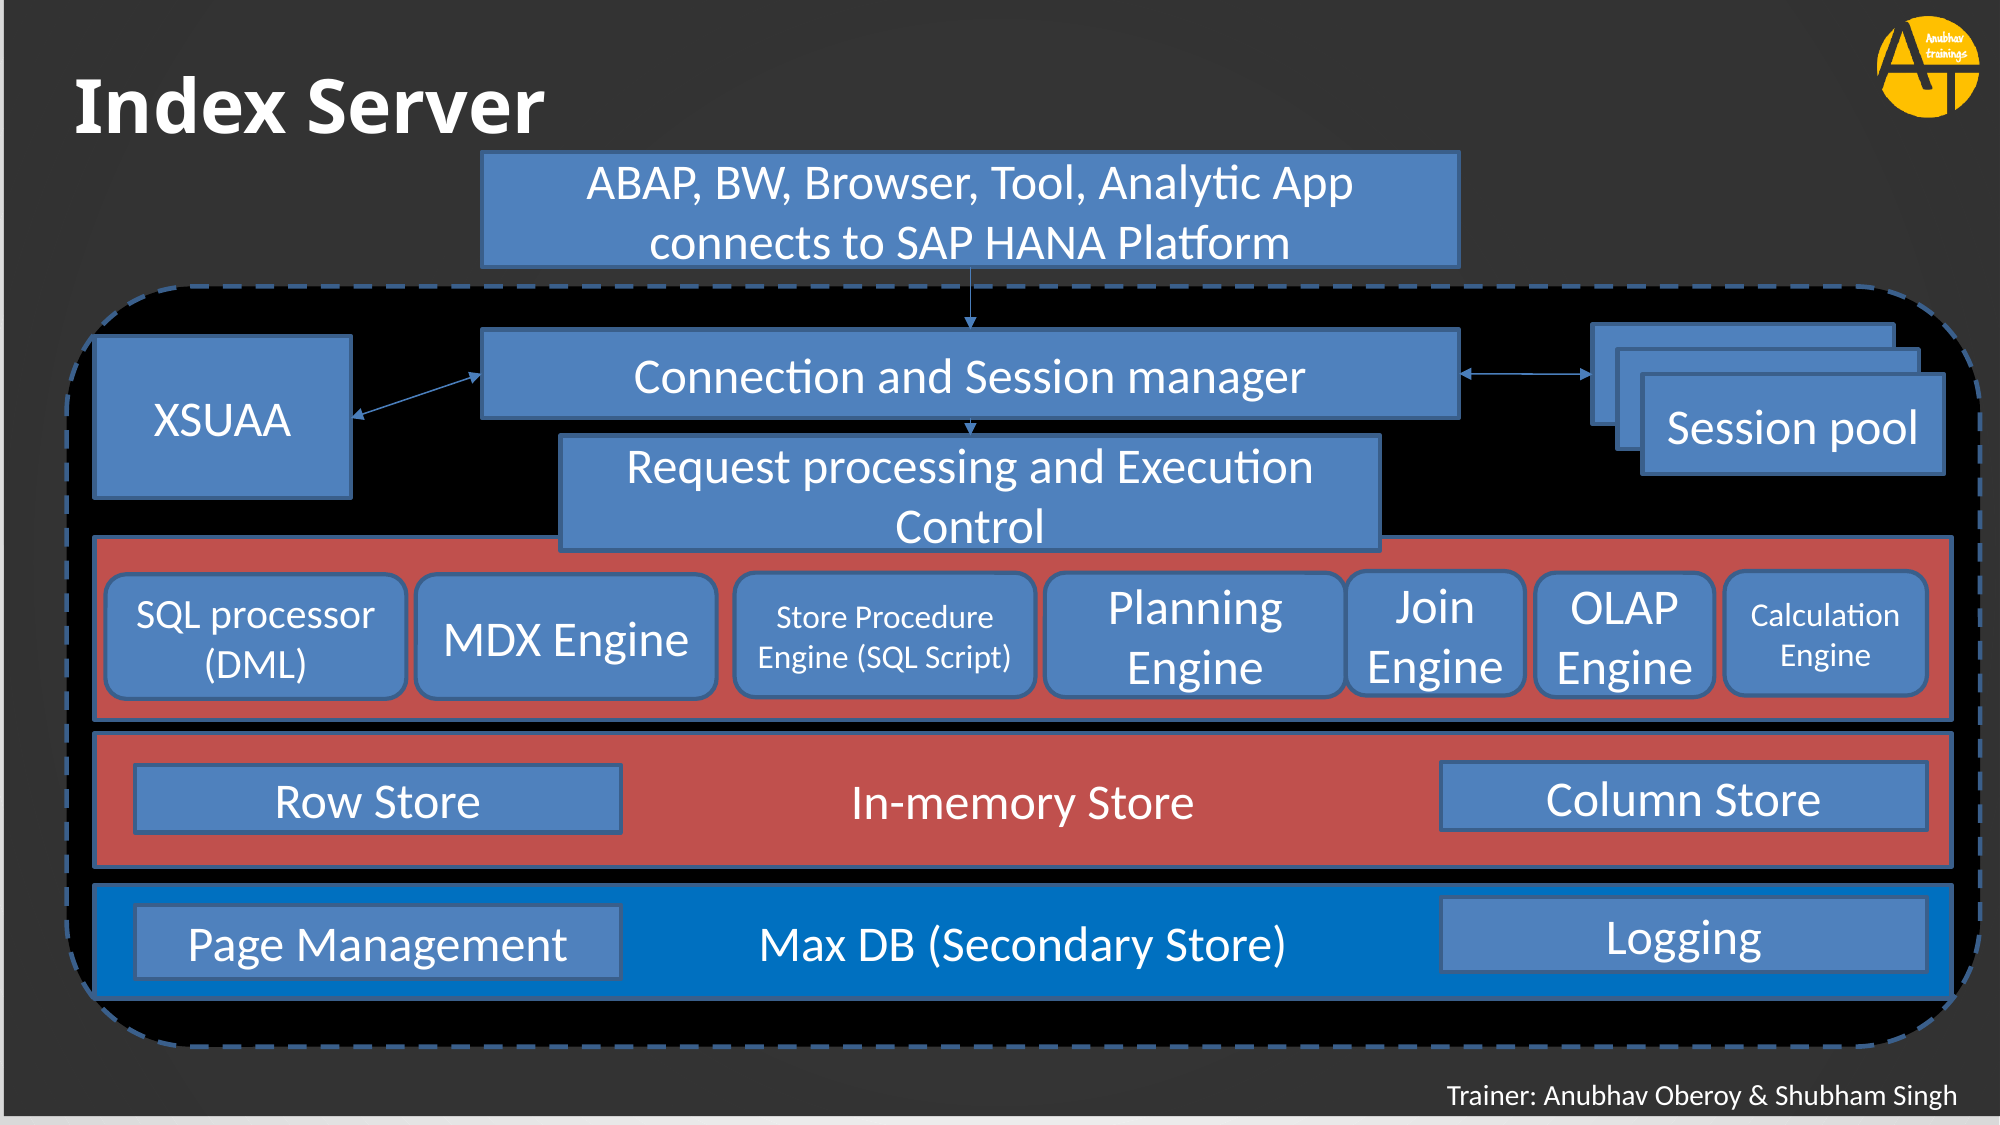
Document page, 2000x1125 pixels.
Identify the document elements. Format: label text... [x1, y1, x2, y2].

picture [1866, 9, 1985, 126]
text_box ABAP, BW, Browser, Tool, Analytic App connects to SAP HANA Platform [480, 150, 1461, 269]
text_box OLAP Engine [1533, 570, 1717, 700]
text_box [350, 373, 483, 419]
footer Trainer: Anubhav Oberoy & Shubham Singh [1413, 1070, 1992, 1118]
text_box SQL processor (DML) [103, 572, 409, 701]
text_box Session pool [1590, 322, 1896, 426]
text_box Planning Engine [1042, 570, 1346, 700]
text_box Store Procedure Engine (SQL Script) [732, 570, 1038, 700]
text_box [2, 0, 2000, 1118]
text_box XSUAA [92, 334, 353, 500]
title Index Server [54, 45, 1900, 162]
text_box Request processing and Execution Control [558, 433, 1382, 553]
text_box Session pool [1640, 372, 1946, 476]
text_box MDX Engine [413, 572, 719, 701]
text_box Calculation Engine [1722, 568, 1930, 698]
text_box Join Engine [1343, 568, 1528, 698]
text_box Max DB (Secondary Store) [92, 883, 1954, 1001]
text_box Session pool [1615, 347, 1921, 451]
text_box In-memory Store [92, 731, 1954, 869]
text_box [64, 284, 1983, 1049]
text_box Logging [1439, 895, 1929, 974]
text_box Row Store [133, 763, 623, 835]
text_box [92, 535, 1954, 722]
text_box Column Store [1439, 760, 1929, 832]
text_box Page Management [133, 903, 623, 981]
text_box Connection and Session manager [480, 327, 1461, 420]
